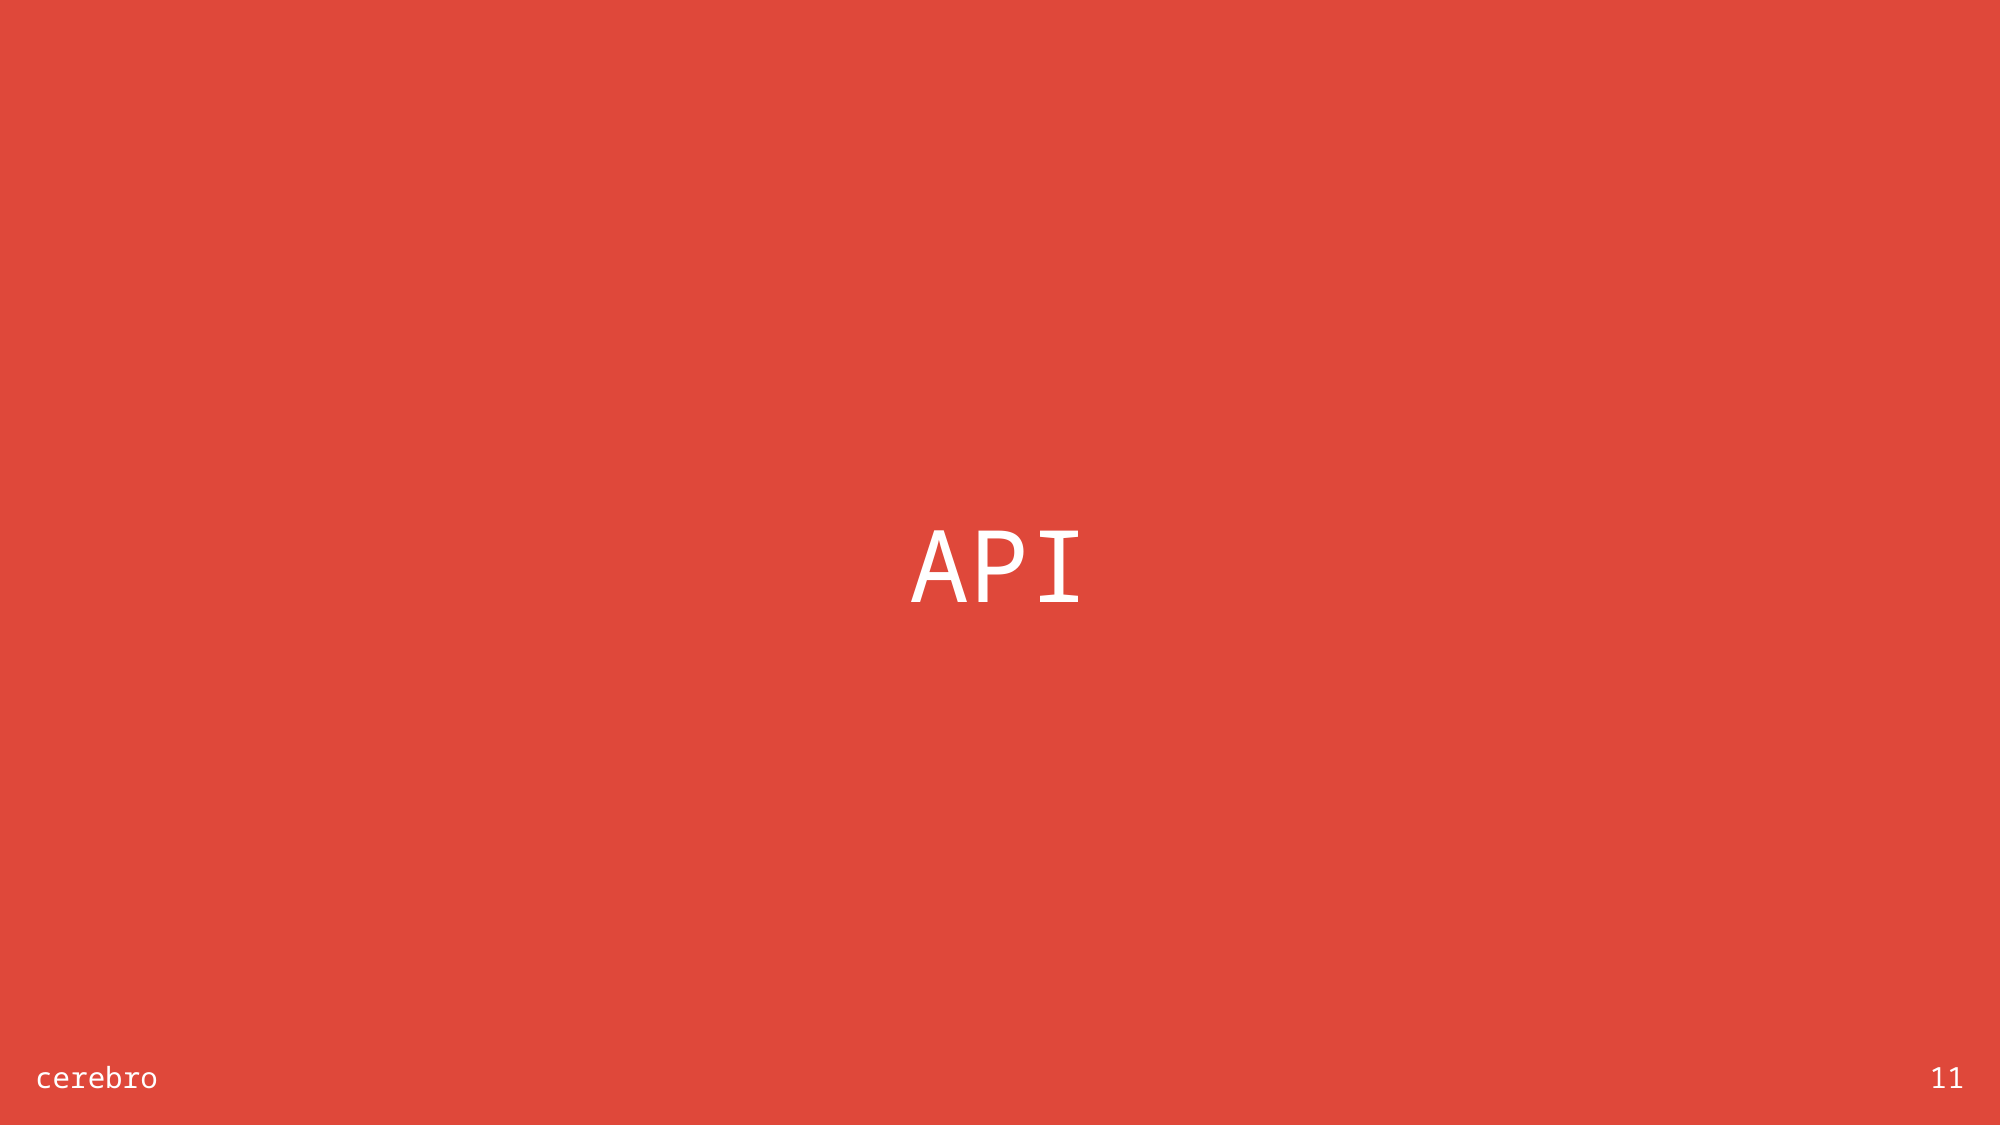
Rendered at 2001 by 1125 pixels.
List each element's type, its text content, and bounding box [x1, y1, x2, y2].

text_box 11 [1811, 1052, 2000, 1125]
text_box cerebro [0, 1052, 252, 1125]
text_box API [316, 495, 1684, 630]
